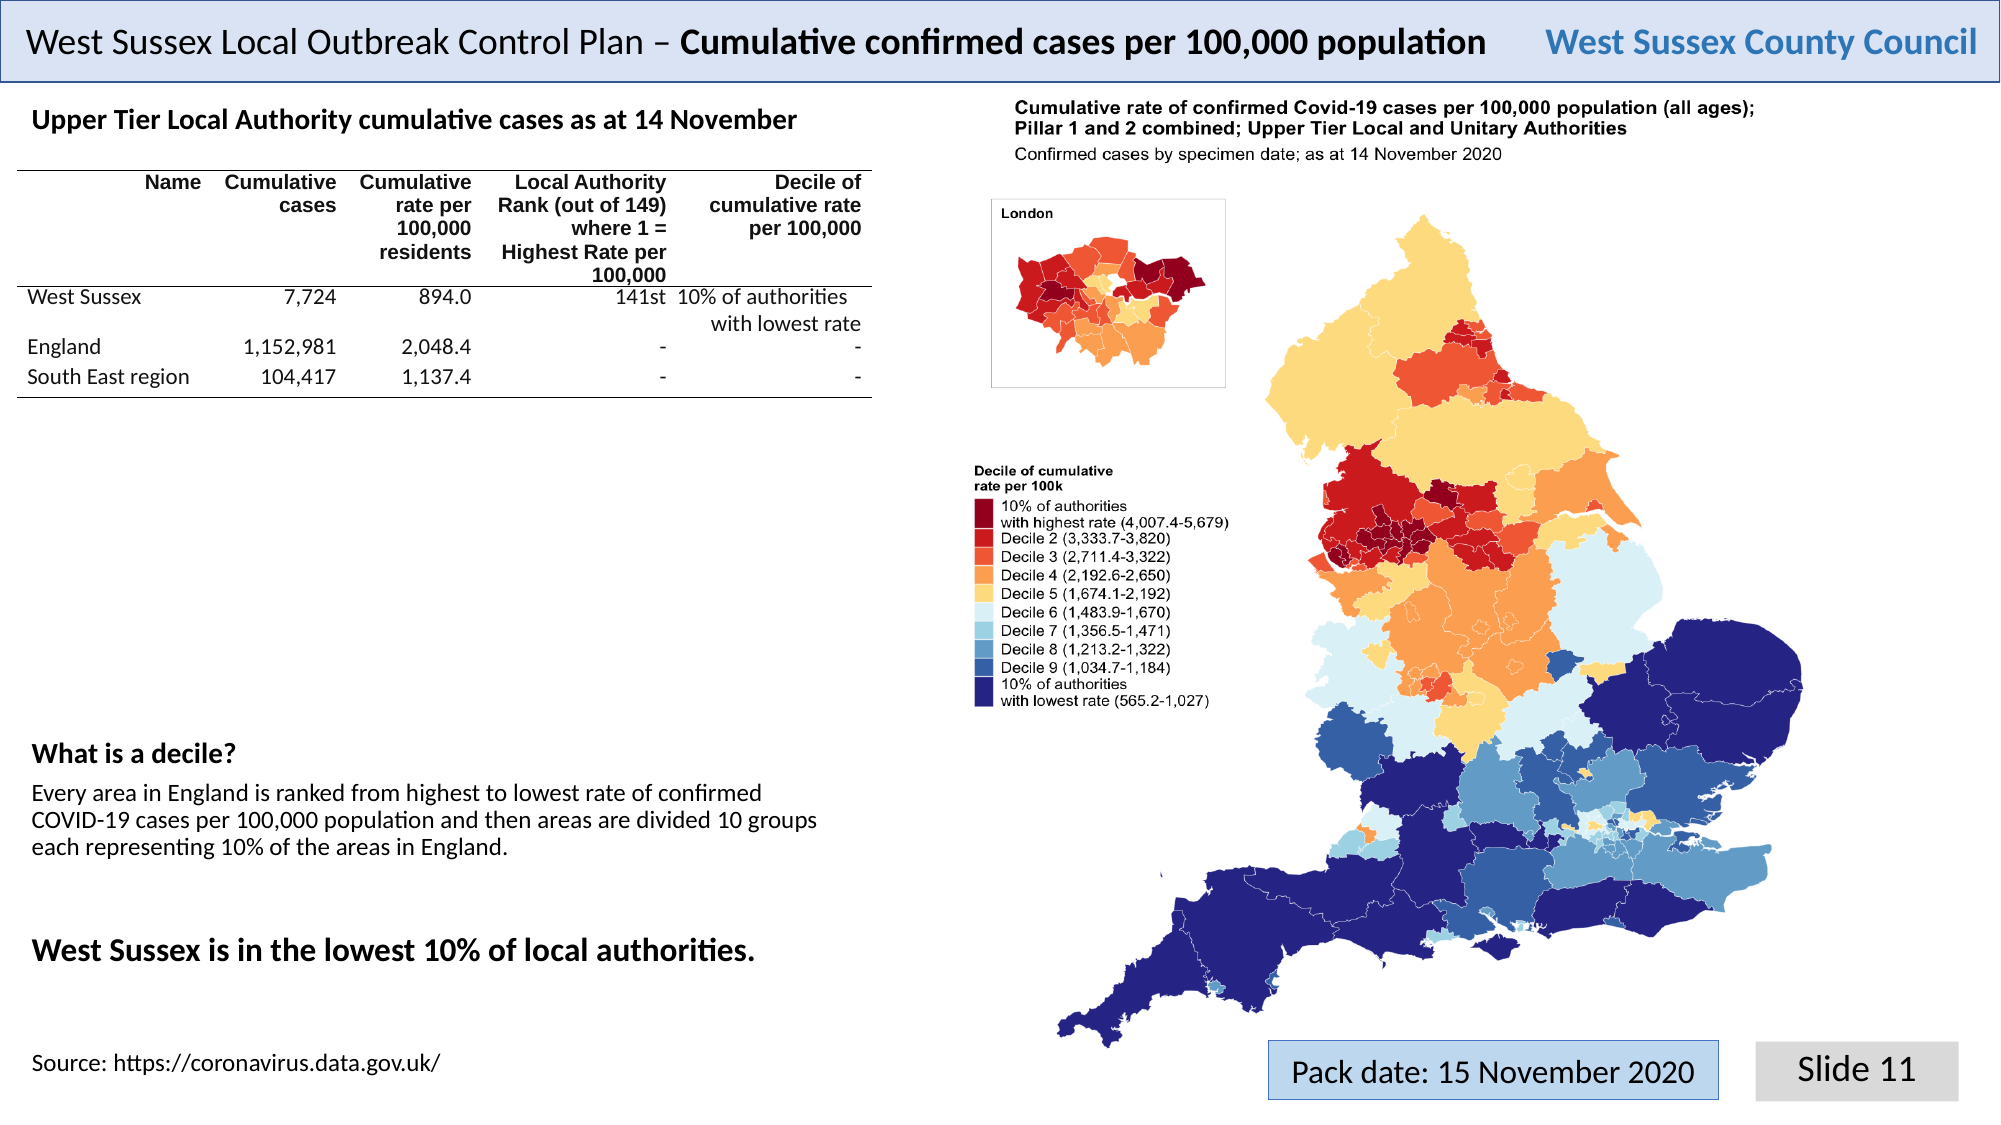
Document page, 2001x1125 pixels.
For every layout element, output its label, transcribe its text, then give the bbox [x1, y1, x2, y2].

table_cell - [482, 367, 677, 397]
table_cell West Sussex [17, 287, 212, 337]
table_cell 1,152,981 [212, 337, 347, 367]
table_cell 894.0 [347, 287, 482, 337]
table_header Cumulative cases [212, 171, 347, 286]
table_cell 1,137.4 [347, 367, 482, 397]
list Upper Tier Local Authority cumulative cases as at 14 November [16, 97, 895, 173]
picture [895, 91, 1959, 1104]
list Every area in England is ranked from highest to lowest rate of confirmed COVID-19 cases per 100,000 population and then areas are divided 10 groups each representing 10% of the areas in England. [16, 772, 853, 900]
table_cell 10% of authorities with lowest rate [677, 287, 872, 337]
table_cell 104,417 [212, 367, 347, 397]
table_cell 7,724 [212, 287, 347, 337]
table_cell - [482, 337, 677, 367]
table_cell - [677, 367, 872, 397]
list Source: https://coronavirus.data.gov.uk/ [17, 1042, 660, 1103]
table_header Cumulative rate per 100,000 residents [347, 171, 482, 286]
table_cell 2,048.4 [347, 337, 482, 367]
table_header Local Authority Rank (out of 149) where 1 = Highest Rate per 100,000 [482, 171, 677, 286]
table_cell - [677, 337, 872, 367]
table_cell England [17, 337, 212, 367]
list What is a decile? [16, 731, 562, 772]
table_cell South East region [17, 367, 212, 397]
table_header Name [17, 171, 212, 286]
table_header Decile of cumulative rate per 100,000 [677, 171, 872, 286]
list West Sussex is in the lowest 10% of local authorities. [16, 925, 853, 1006]
table_cell 141st [482, 287, 677, 337]
